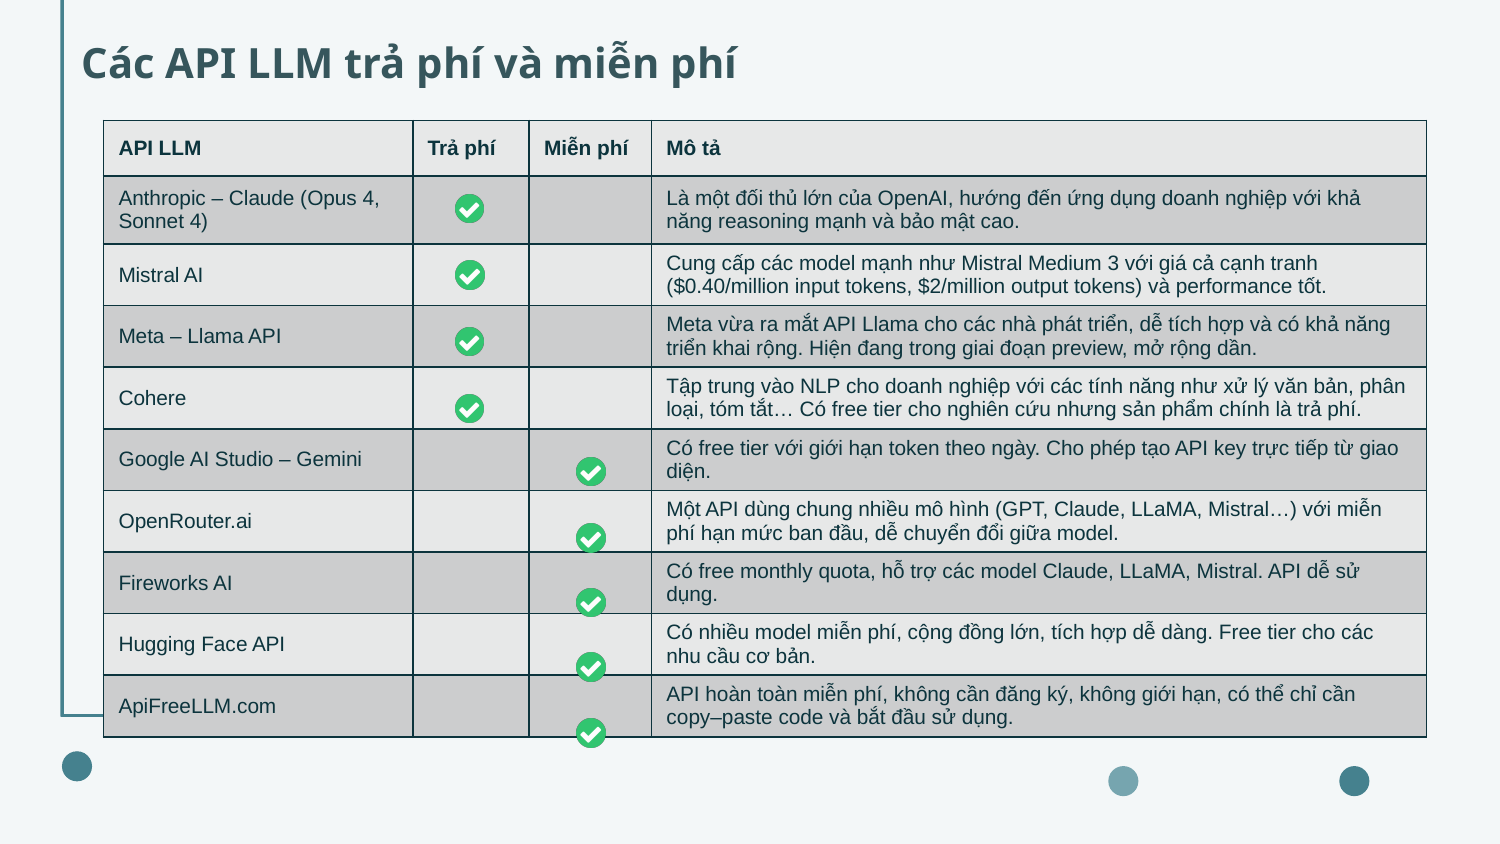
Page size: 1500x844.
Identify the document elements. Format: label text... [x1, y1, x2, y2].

table_cell Có free tier với giới hạn token theo ngày. Cho phép tạo API key trực tiếp từ giao diện. [652, 430, 1426, 490]
table_cell [414, 368, 528, 428]
table_cell [414, 614, 528, 674]
table_cell Cung cấp các model mạnh như Mistral Medium 3 với giá cả cạnh tranh ($0.40/million input tokens, $2/million output tokens) và performance tốt. [652, 245, 1426, 305]
table_cell OpenRouter.ai [104, 491, 412, 551]
table_header API LLM [104, 121, 412, 175]
table_cell [414, 177, 528, 243]
table_cell Fireworks AI [104, 553, 412, 613]
picture [576, 523, 606, 553]
table_cell Một API dùng chung nhiều mô hình (GPT, Claude, LLaMA, Mistral…) với miễn phí hạn mức ban đầu, dễ chuyển đổi giữa model. [652, 491, 1426, 551]
picture [576, 718, 606, 748]
table_cell [530, 245, 651, 305]
text_box Các API LLM trả phí và miễn phí [43, 33, 1487, 102]
table_cell API hoàn toàn miễn phí, không cần đăng ký, không giới hạn, có thể chỉ cần copy–paste code và bắt đầu sử dụng. [652, 676, 1426, 736]
table_cell Meta vừa ra mắt API Llama cho các nhà phát triển, dễ tích hợp và có khả năng triển khai rộng. Hiện đang trong giai đoạn preview, mở rộng dần. [652, 306, 1426, 366]
table_cell Là một đối thủ lớn của OpenAI, hướng đến ứng dụng doanh nghiệp với khả năng reasoning mạnh và bảo mật cao. [652, 177, 1426, 243]
table_cell [530, 368, 651, 428]
table_cell Có nhiều model miễn phí, cộng đồng lớn, tích hợp dễ dàng. Free tier cho các nhu cầu cơ bản. [652, 614, 1426, 674]
table_cell Mistral AI [104, 245, 412, 305]
picture [455, 393, 485, 423]
table_cell Meta – Llama API [104, 306, 412, 366]
table_cell [414, 430, 528, 490]
table_cell [414, 491, 528, 551]
table_cell [530, 614, 651, 674]
picture [576, 587, 606, 617]
table_cell [530, 553, 651, 613]
table_cell [530, 491, 651, 551]
table_cell [530, 177, 651, 243]
table_cell [414, 306, 528, 366]
table_cell Cohere [104, 368, 412, 428]
table_cell [530, 676, 651, 736]
picture [455, 327, 485, 357]
picture [455, 194, 485, 224]
table_cell [530, 306, 651, 366]
table_header Trả phí [414, 121, 528, 175]
picture [576, 457, 606, 487]
table_cell Có free monthly quota, hỗ trợ các model Claude, LLaMA, Mistral. API dễ sử dụng. [652, 553, 1426, 613]
table_header Mô tả [652, 121, 1426, 175]
table_cell [414, 553, 528, 613]
table_cell Tập trung vào NLP cho doanh nghiệp với các tính năng như xử lý văn bản, phân loại, tóm tắt… Có free tier cho nghiên cứu nhưng sản phẩm chính là trả phí. [652, 368, 1426, 428]
table_cell Anthropic – Claude (Opus 4, Sonnet 4) [104, 177, 412, 243]
table_cell [414, 245, 528, 305]
table_header Miễn phí [530, 121, 651, 175]
picture [455, 260, 485, 290]
table_cell [414, 676, 528, 736]
table_cell Google AI Studio – Gemini [104, 430, 412, 490]
table_cell ApiFreeLLM.com [104, 676, 412, 736]
table_cell [530, 430, 651, 490]
picture [576, 652, 606, 682]
table_cell Hugging Face API [104, 614, 412, 674]
